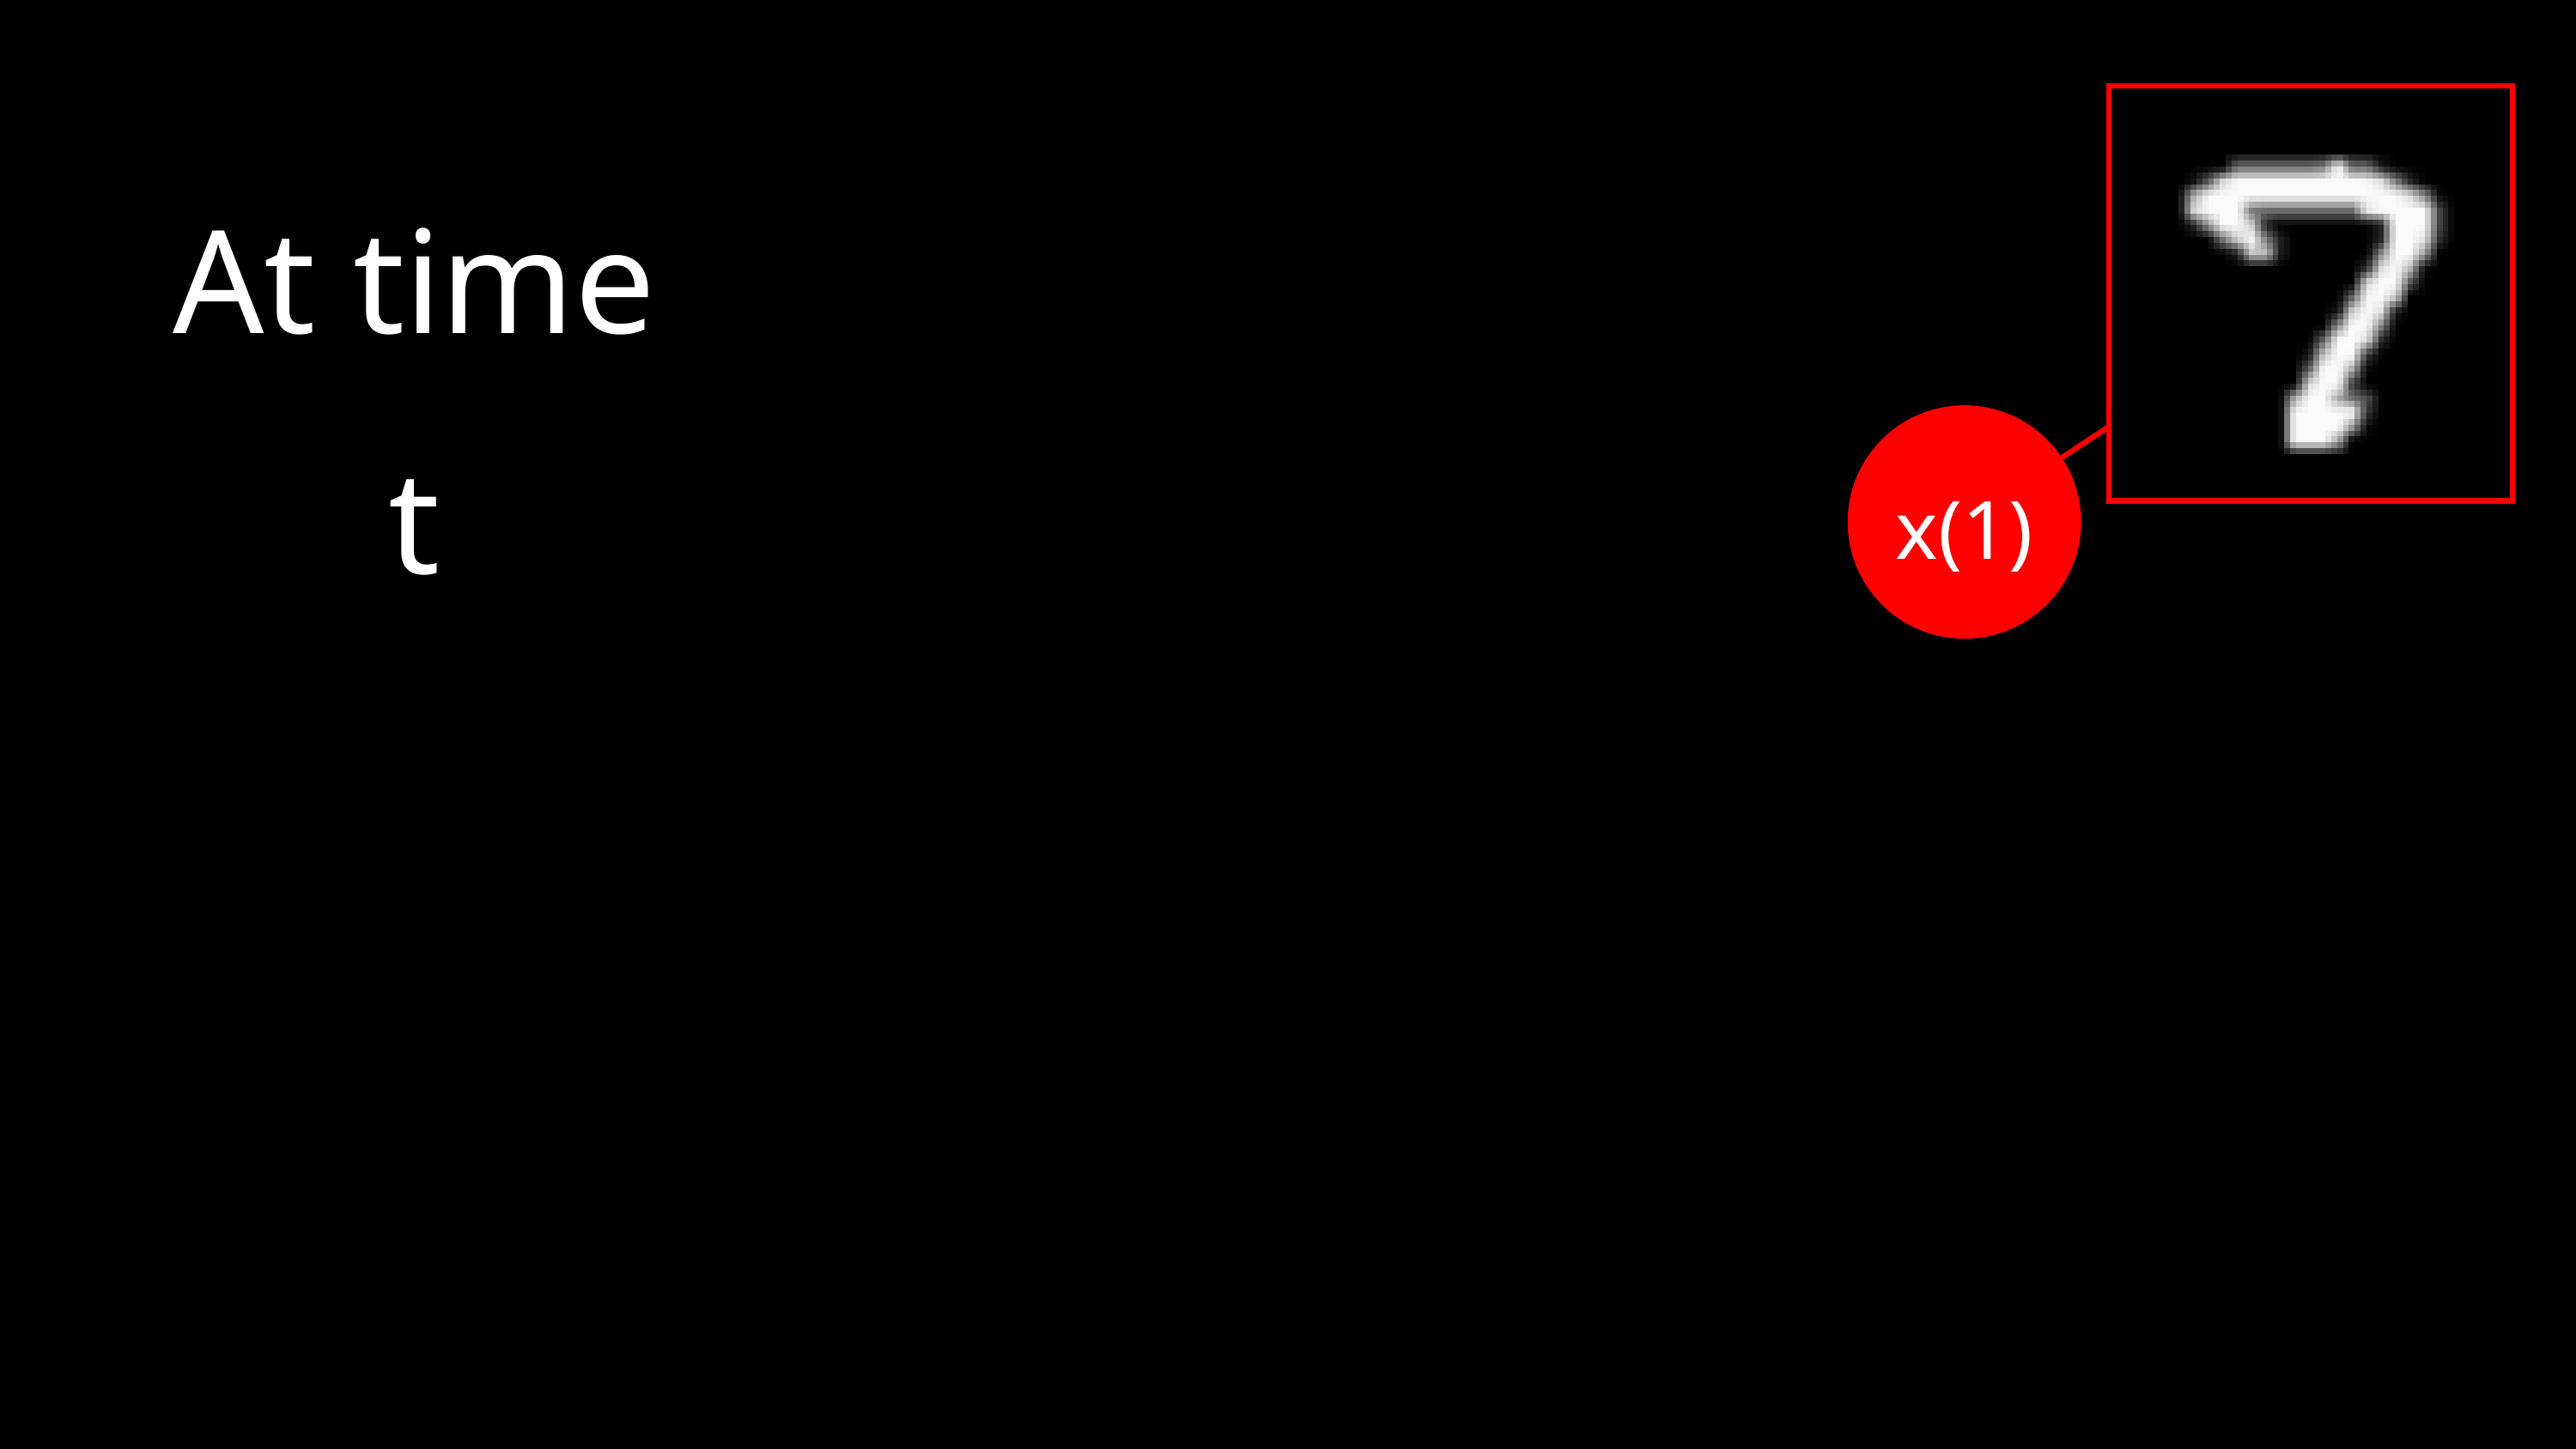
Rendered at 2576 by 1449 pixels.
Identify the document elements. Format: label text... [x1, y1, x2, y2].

text_box At time t [144, 122, 684, 603]
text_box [2061, 426, 2110, 458]
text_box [1847, 399, 2081, 640]
text_box [2109, 85, 2513, 501]
